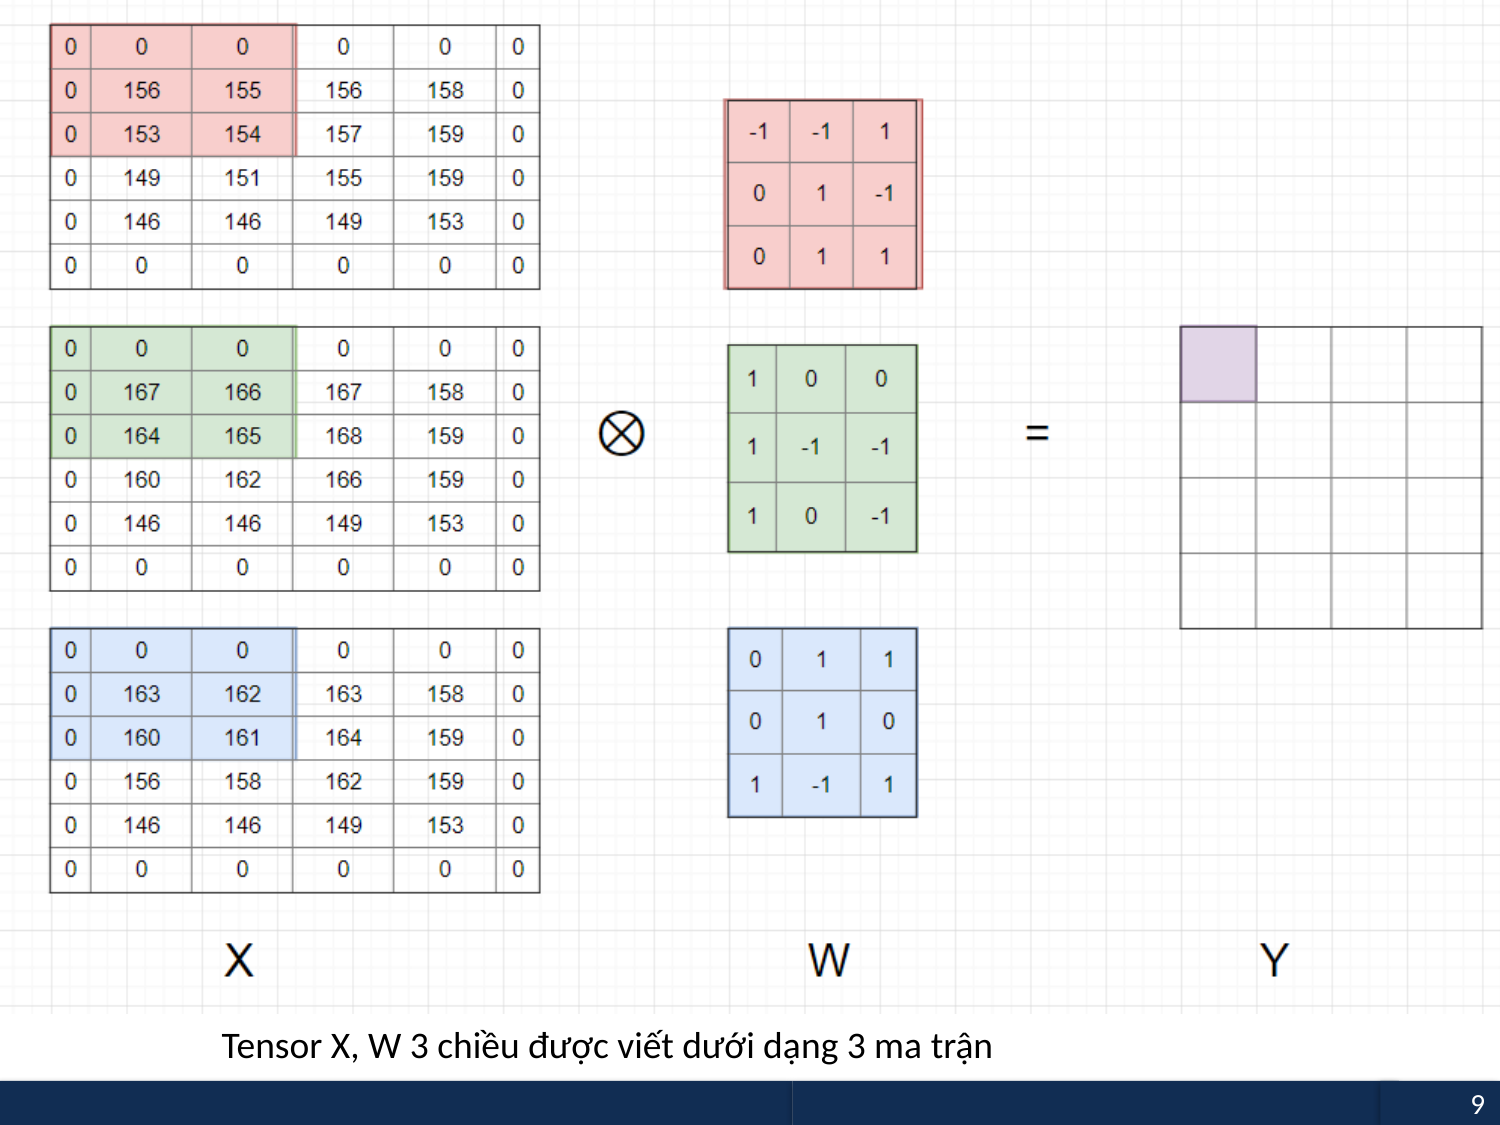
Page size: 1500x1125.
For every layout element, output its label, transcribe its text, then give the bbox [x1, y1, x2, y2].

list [0, 0, 1500, 1015]
text_box Tensor X, W 3 chiều được viết dưới dạng 3 ma trận [206, 1023, 1240, 1074]
